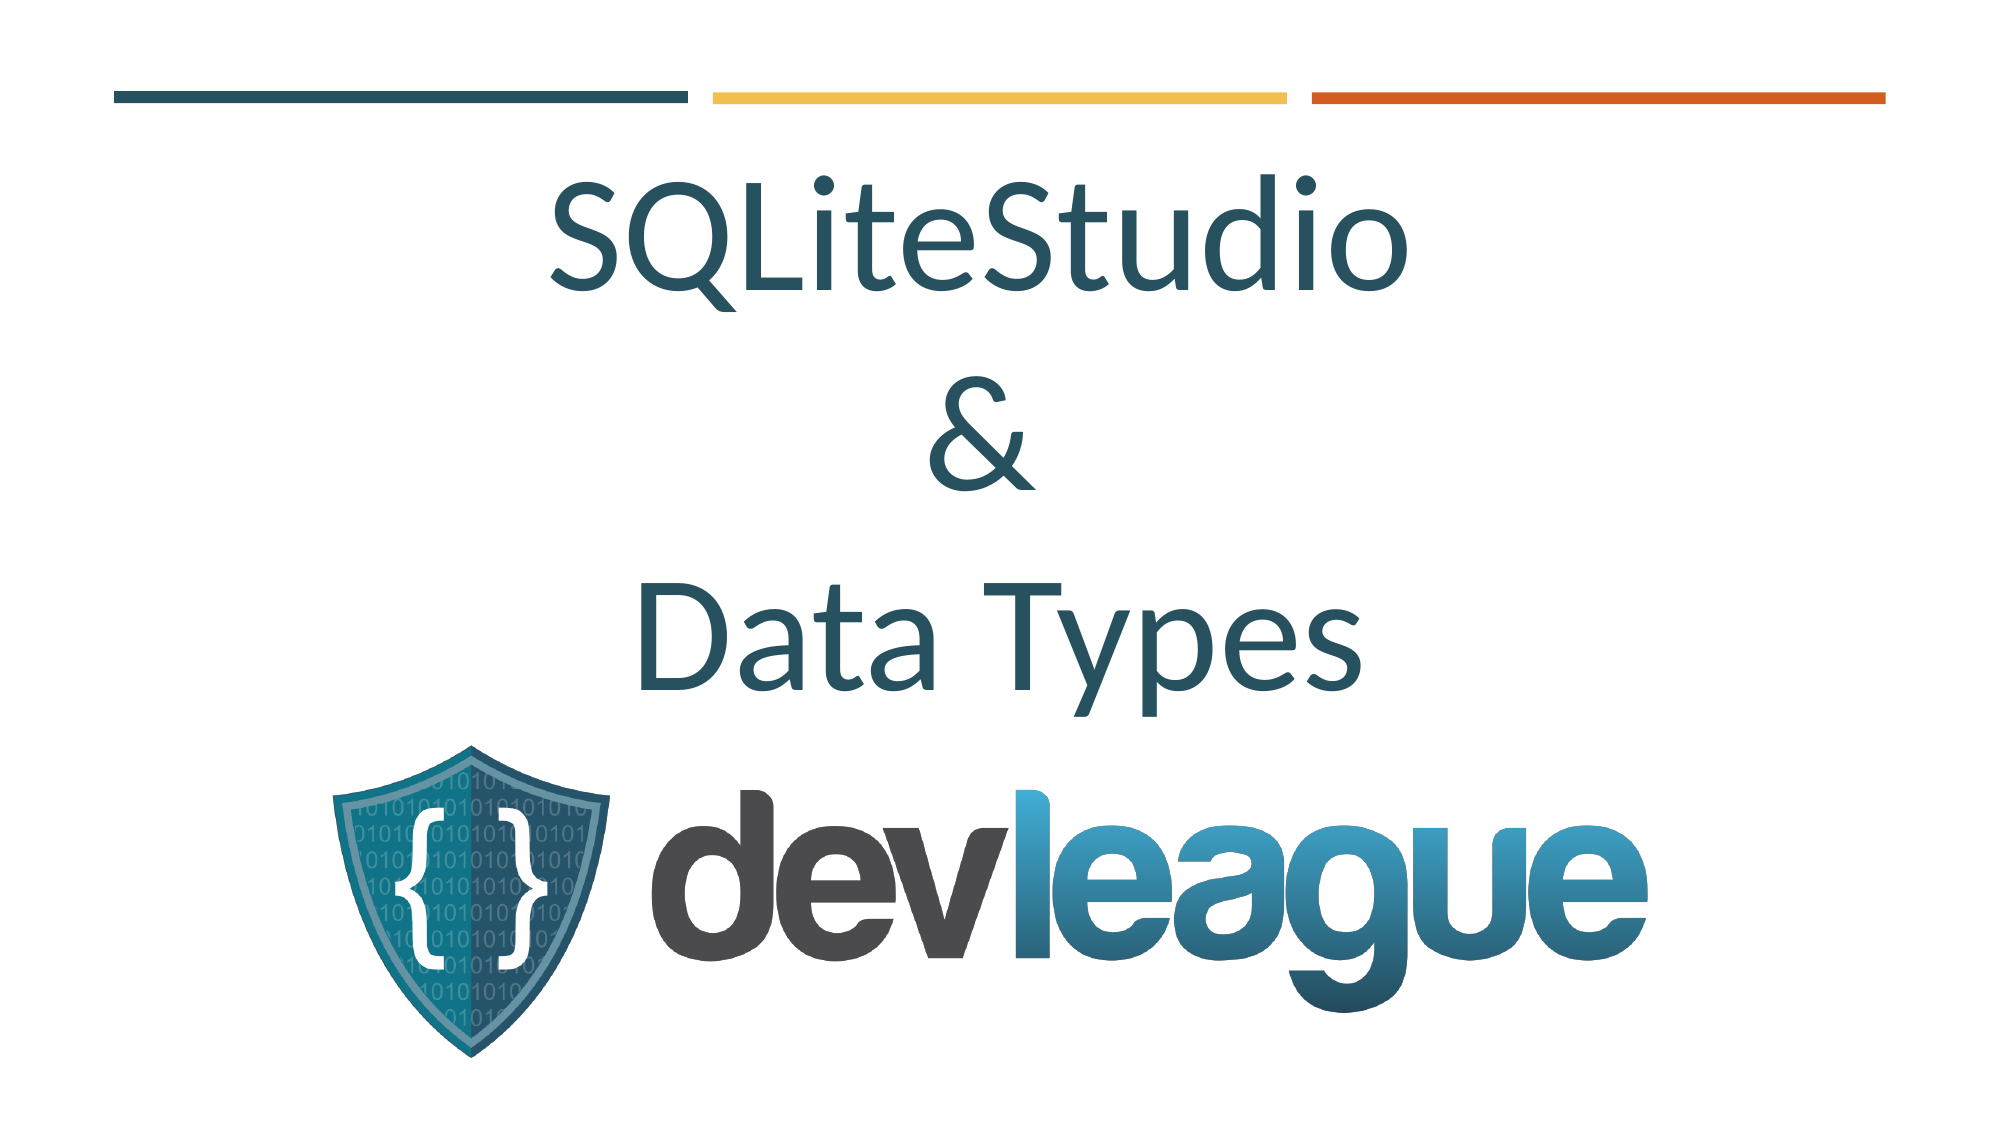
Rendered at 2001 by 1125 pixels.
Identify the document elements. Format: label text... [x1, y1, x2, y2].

text_box [712, 91, 1288, 105]
text_box SQLiteStudio & Data Types [113, 116, 1885, 732]
text_box [113, 90, 689, 104]
text_box [1311, 91, 1887, 105]
picture [332, 745, 1666, 1058]
